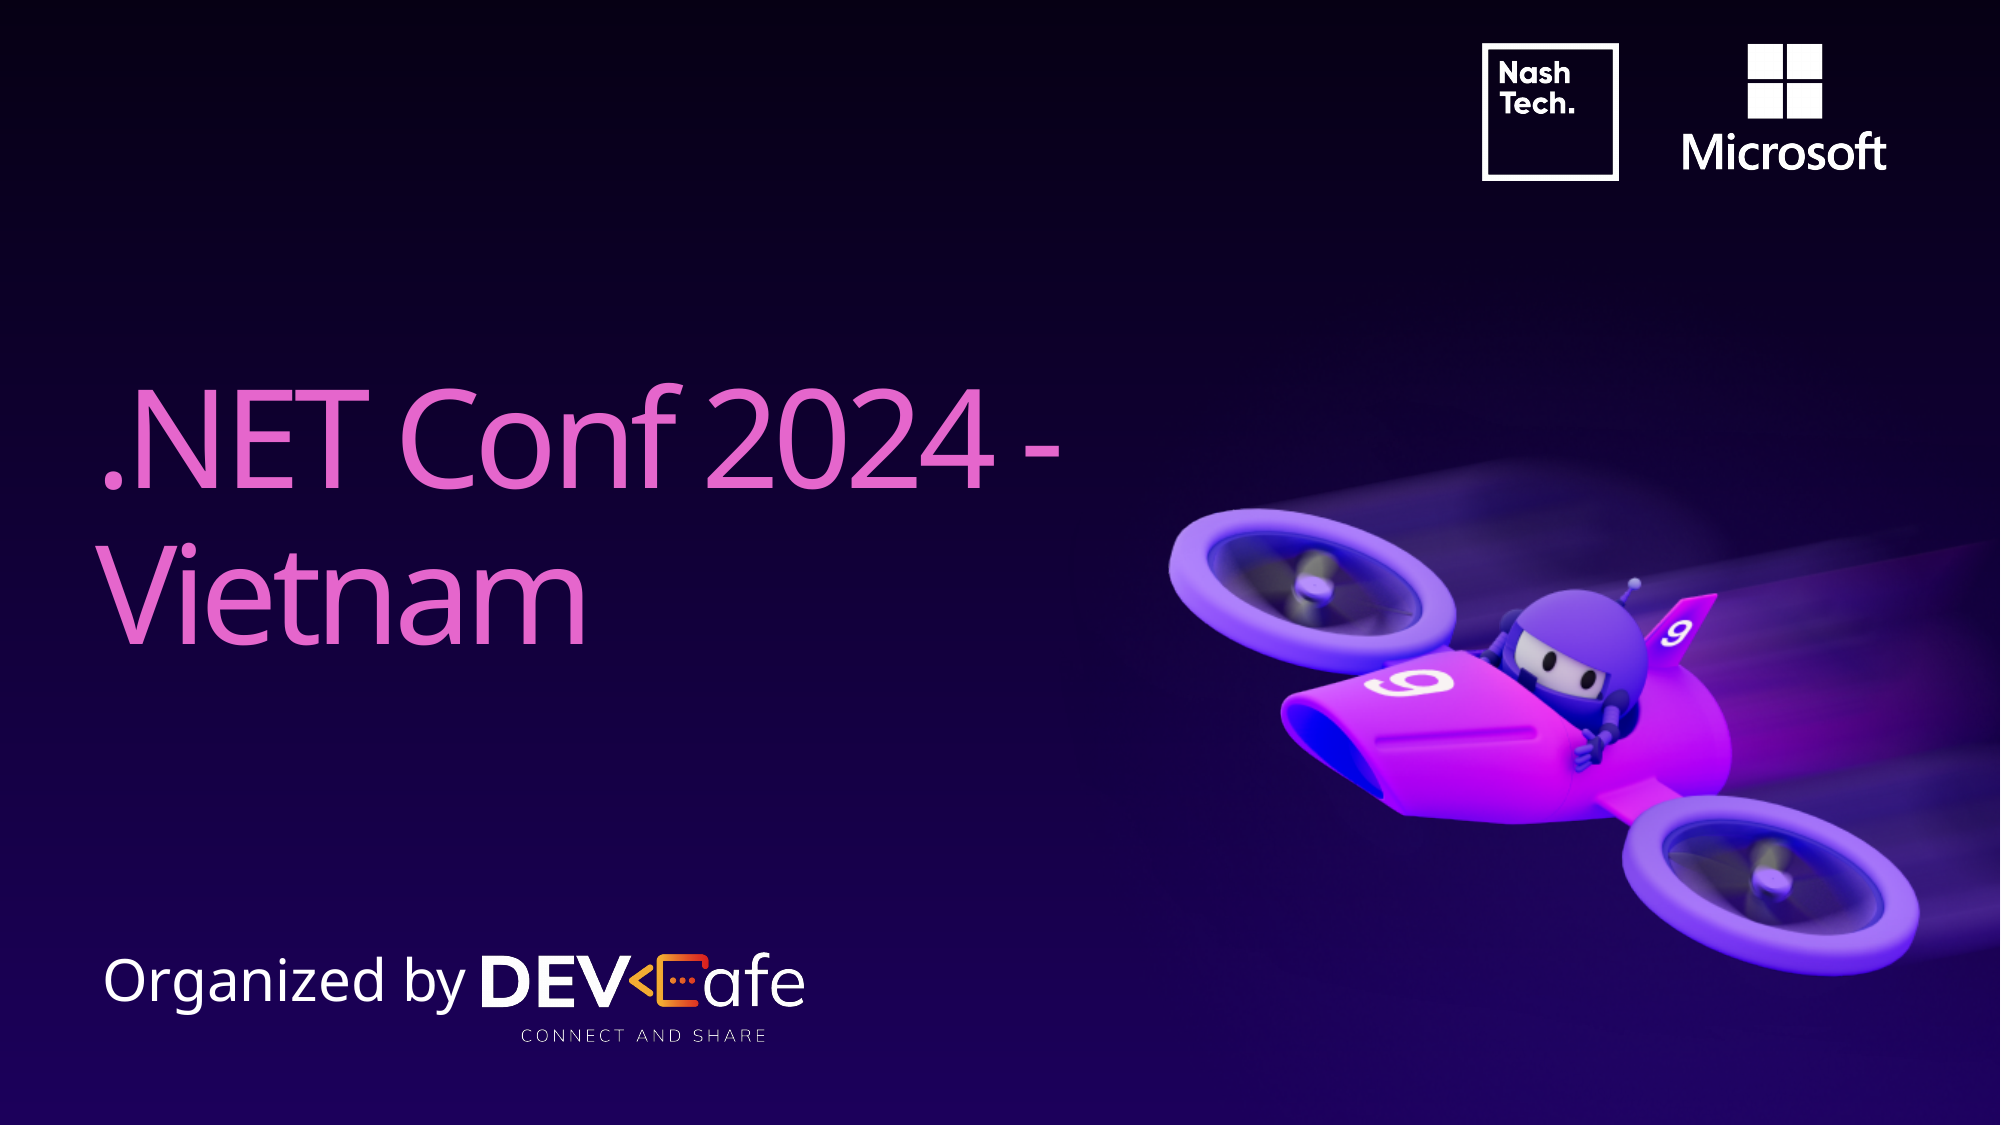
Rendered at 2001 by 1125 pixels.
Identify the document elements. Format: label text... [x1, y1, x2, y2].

picture [999, 256, 2001, 1125]
title .NET Conf 2024 - Vietnam [95, 359, 1140, 675]
text_box Organized by [102, 943, 467, 1014]
picture [482, 951, 804, 1042]
picture [1665, 0, 1902, 225]
picture [1468, 29, 1634, 195]
